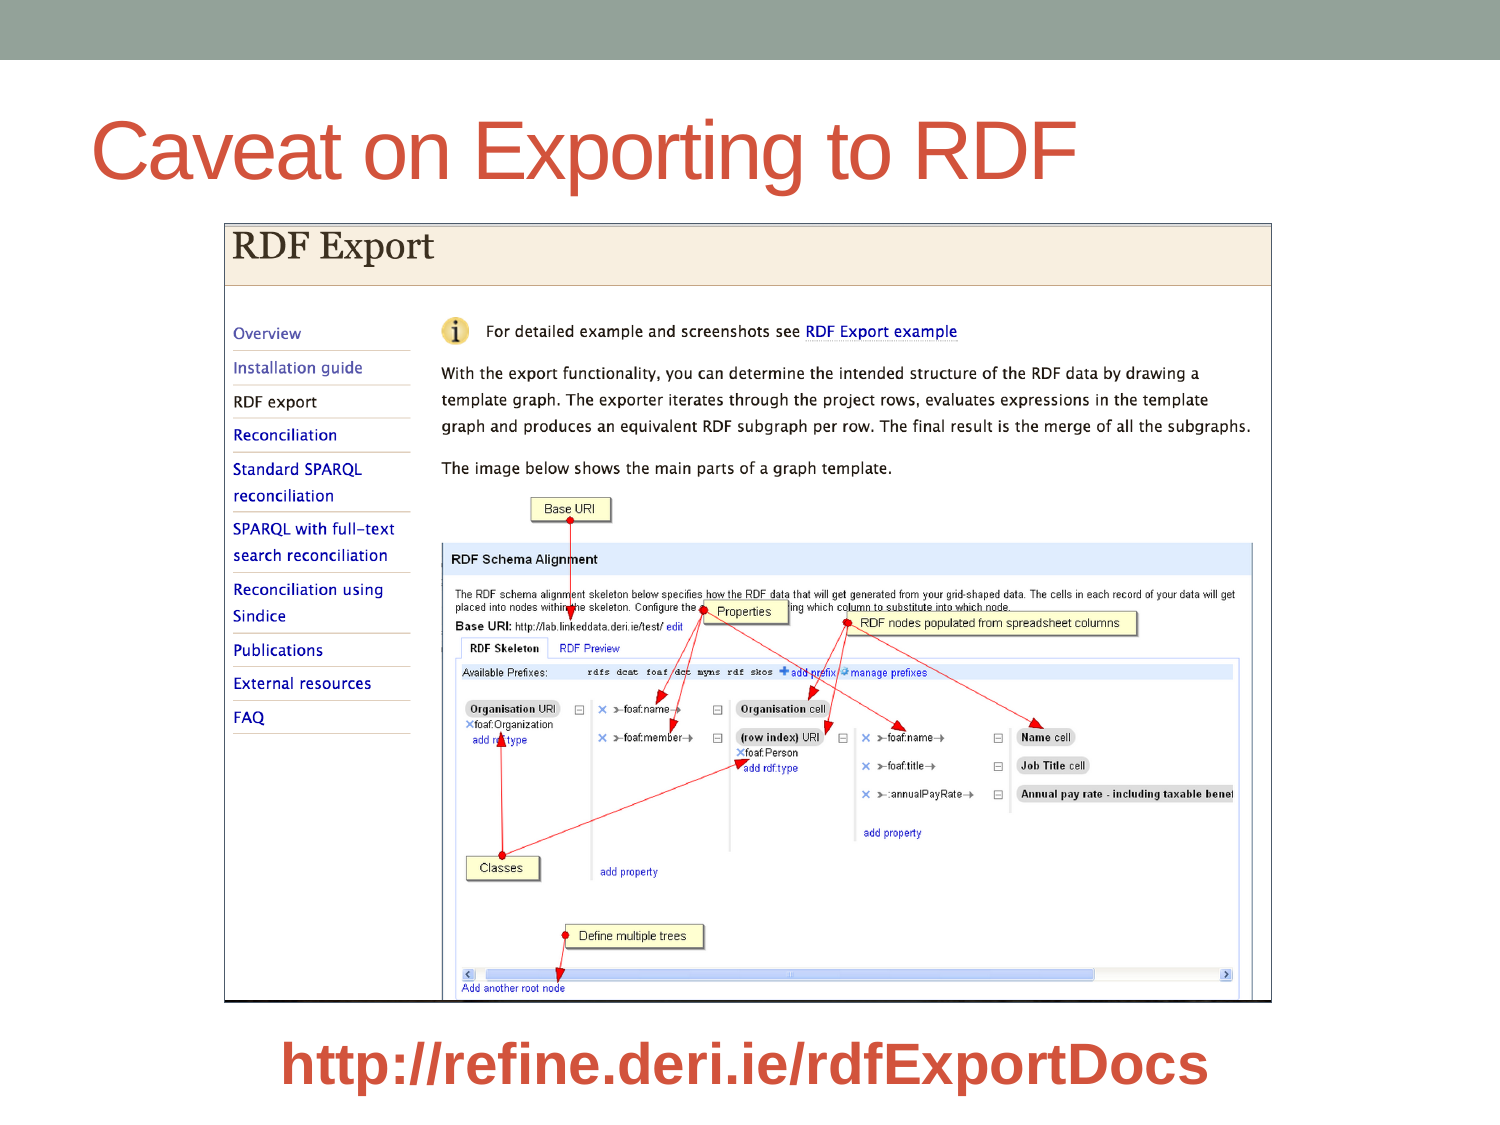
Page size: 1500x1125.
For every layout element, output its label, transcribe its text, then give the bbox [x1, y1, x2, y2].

picture [223, 223, 1273, 1003]
text_box http://refine.deri.ie/rdfExportDocs [265, 1019, 1226, 1104]
title Caveat on Exporting to RDF [75, 65, 1425, 228]
